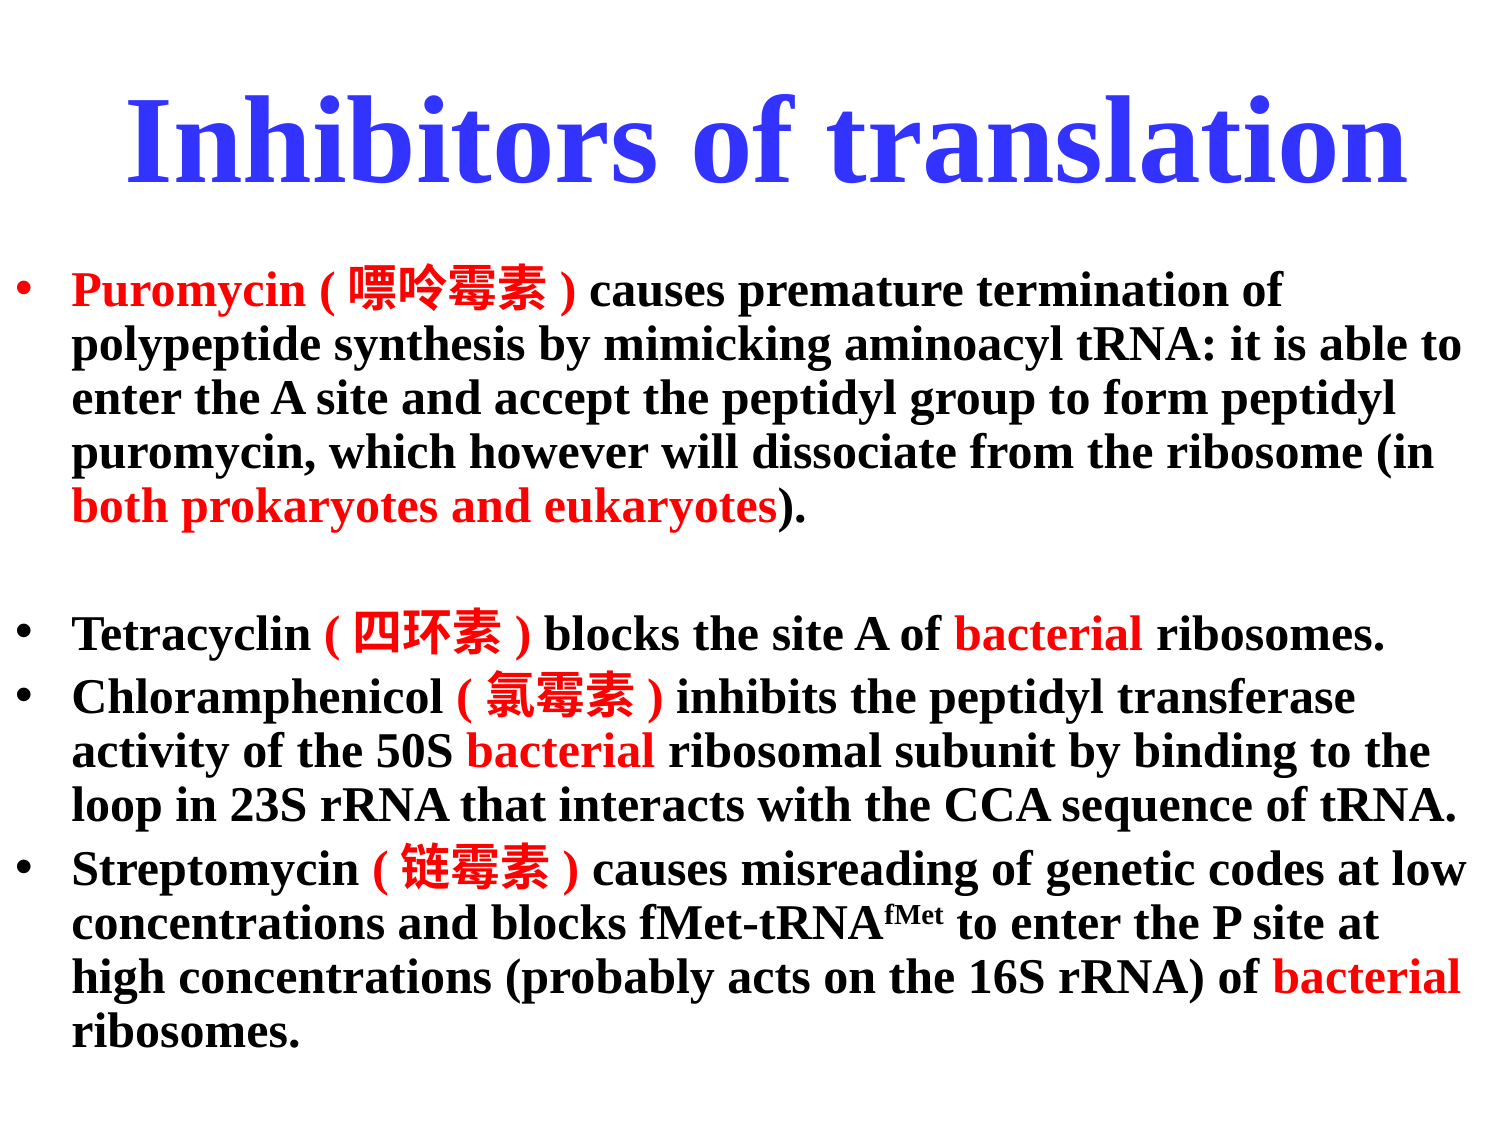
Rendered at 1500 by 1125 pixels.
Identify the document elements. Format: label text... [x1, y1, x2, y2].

list Puromycin (嘌呤霉素) causes premature termination of polypeptide synthesis by mimicking aminoacyl tRNA: it is able to enter the A site and accept the peptidyl group to form peptidyl puromycin, which however will dissociate from the ribosome (in both prokaryotes and eukaryotes). Tetracyclin (四环素) blocks the site A of bacterial ribosomes. Chloramphenicol (氯霉素) inhibits the peptidyl transferase activity of the 50S bacterial ribosomal subunit by binding to the loop in 23S rRNA that interacts with the CCA sequence of tRNA. Streptomycin (链霉素) causes misreading of genetic codes at low concentrations and blocks fMet-tRNAfMet to enter the P site at high concentrations (probably acts on the 16S rRNA) of bacterial ribosomes. [0, 255, 1500, 931]
title Inhibitors of translation [17, 113, 1500, 255]
